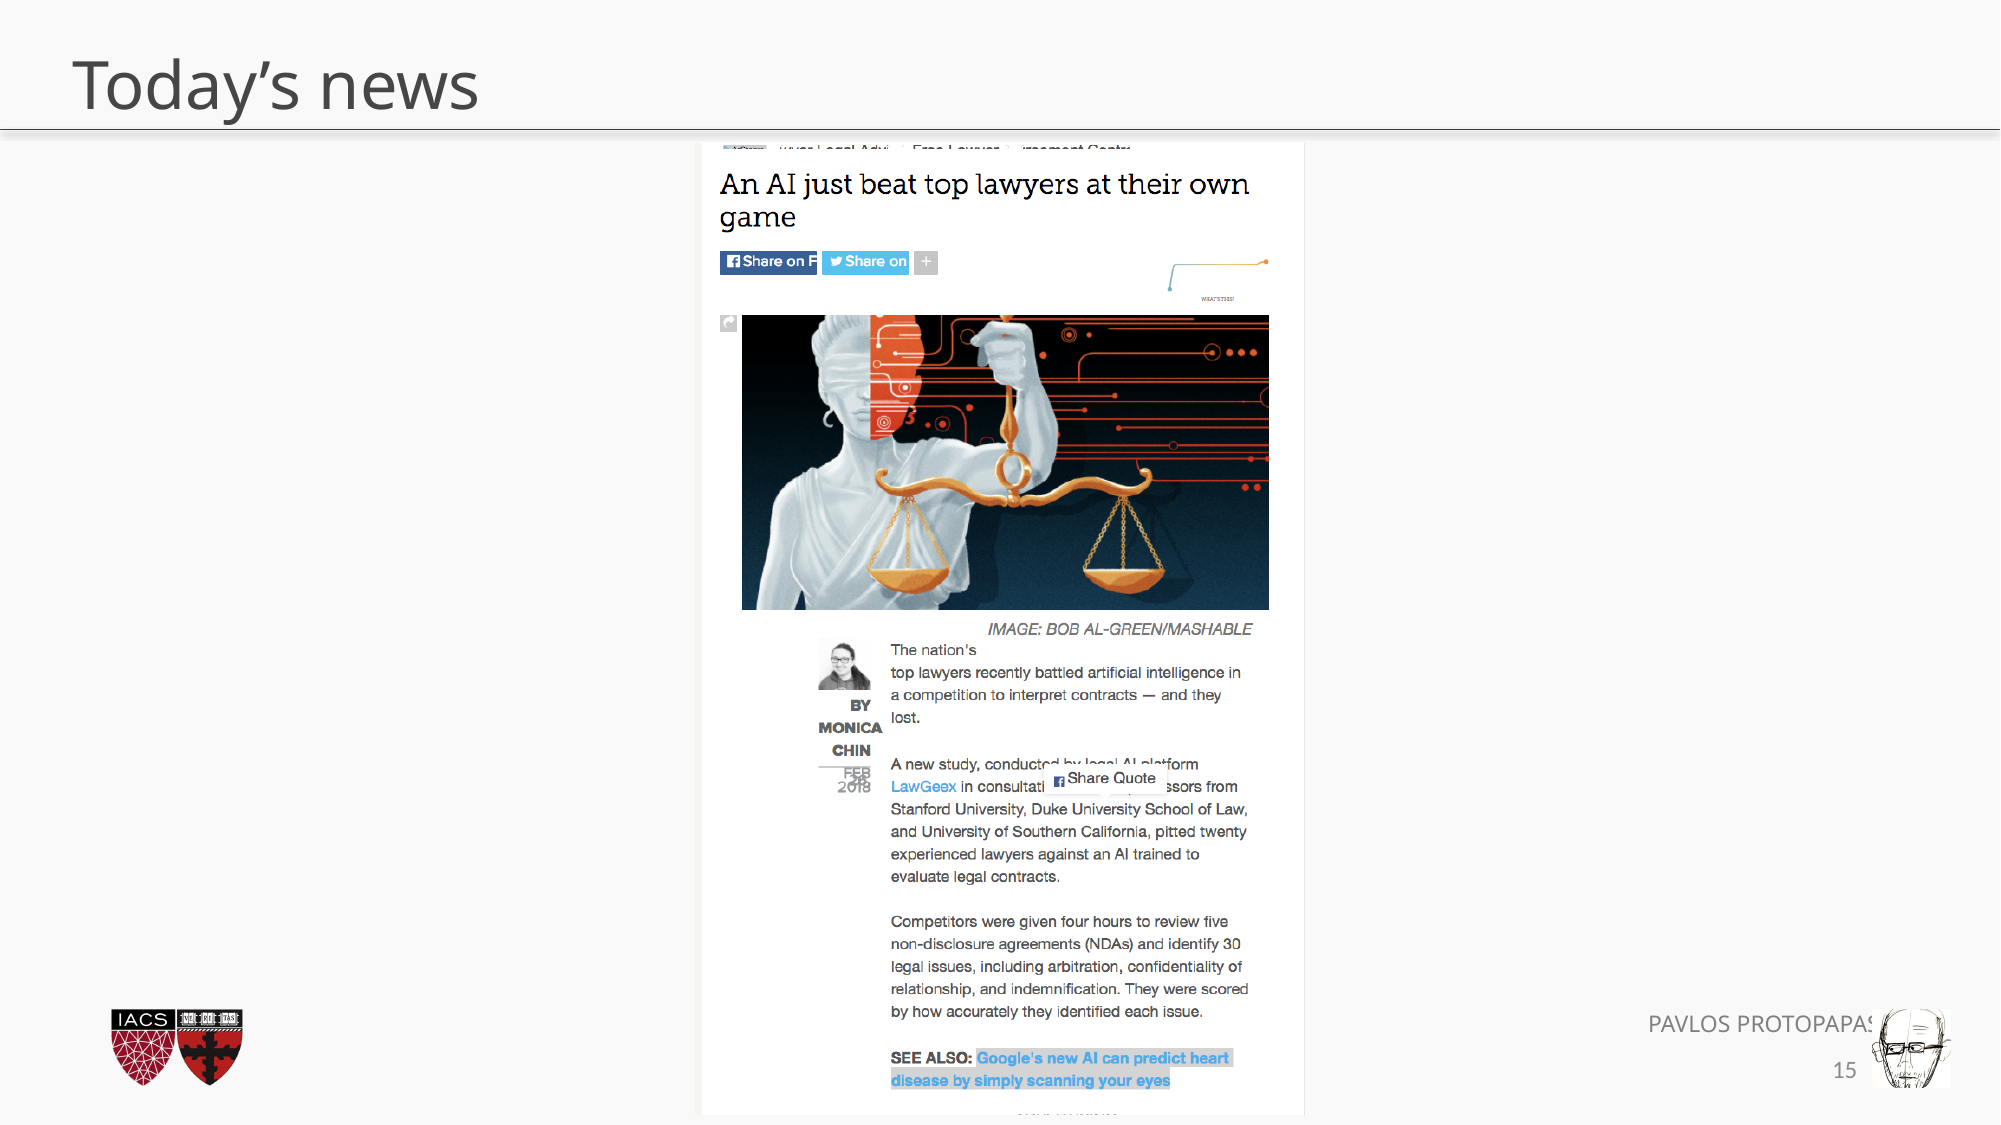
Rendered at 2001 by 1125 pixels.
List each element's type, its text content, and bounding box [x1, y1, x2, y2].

picture [109, 1009, 243, 1086]
title Today’s news [57, 35, 1943, 162]
picture [695, 142, 1305, 1115]
slide_number 15 [1405, 1038, 1873, 1099]
picture [1872, 1009, 1951, 1088]
